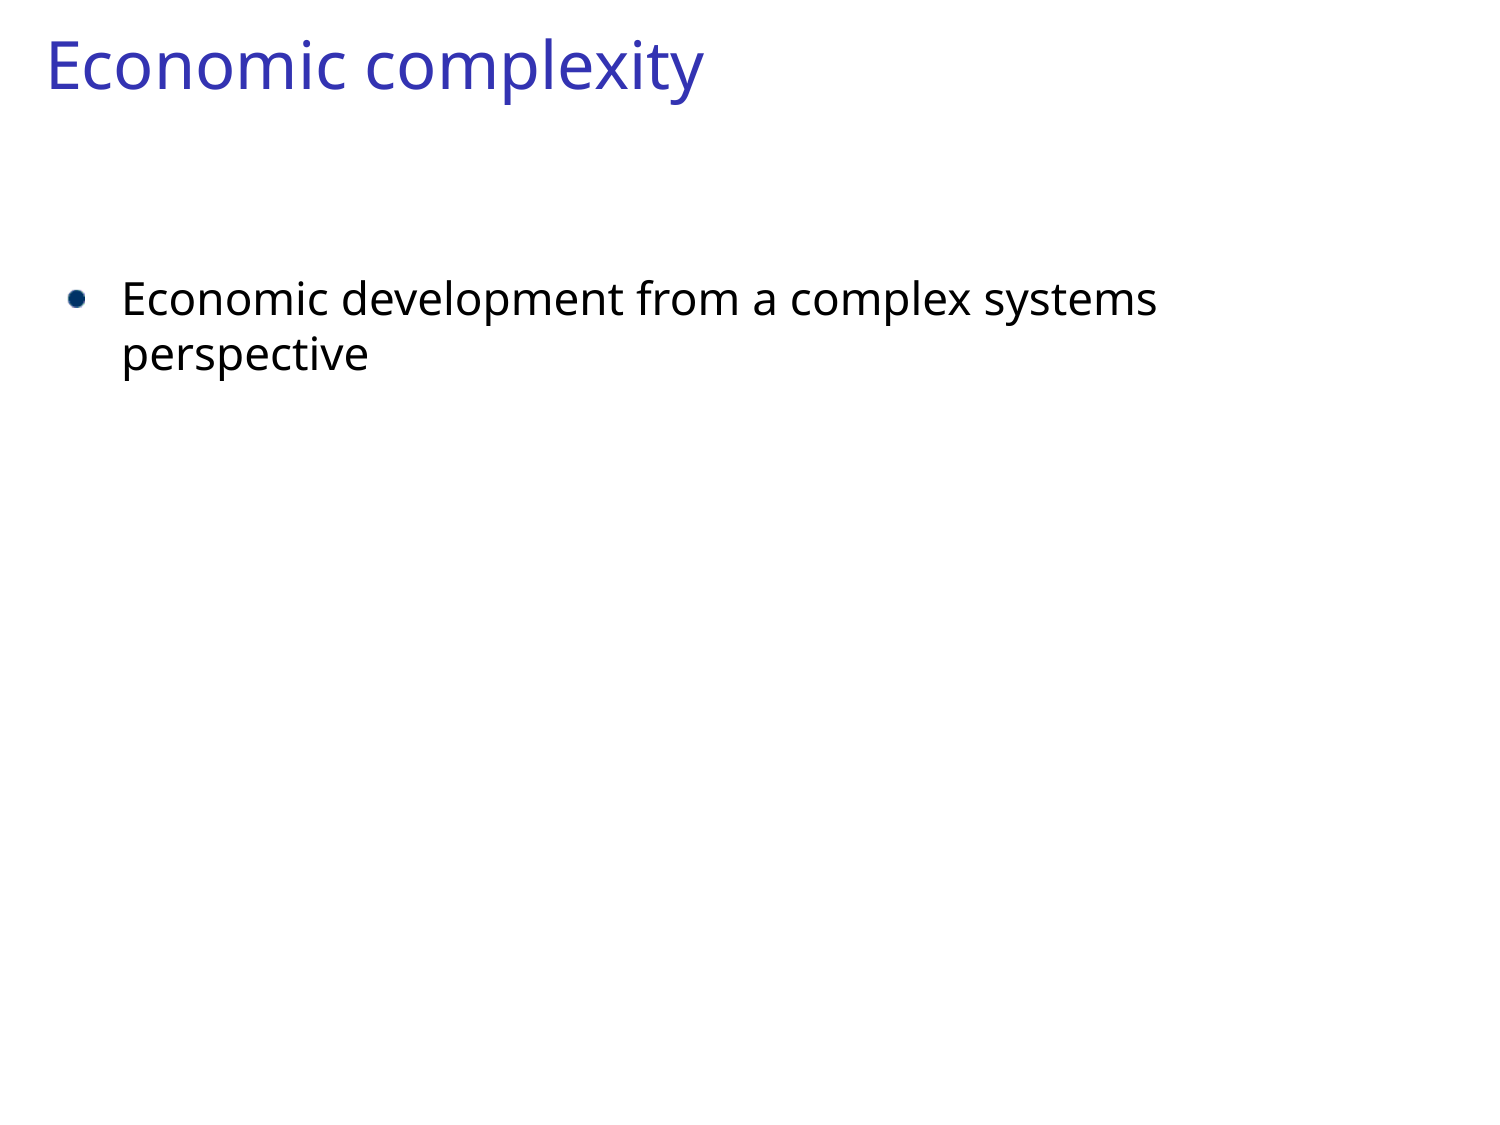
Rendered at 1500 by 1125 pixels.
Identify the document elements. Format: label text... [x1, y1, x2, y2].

title Economic complexity [0, 0, 1463, 126]
picture [65, 287, 85, 308]
list Economic development from a complex systems perspective [49, 262, 1426, 1088]
